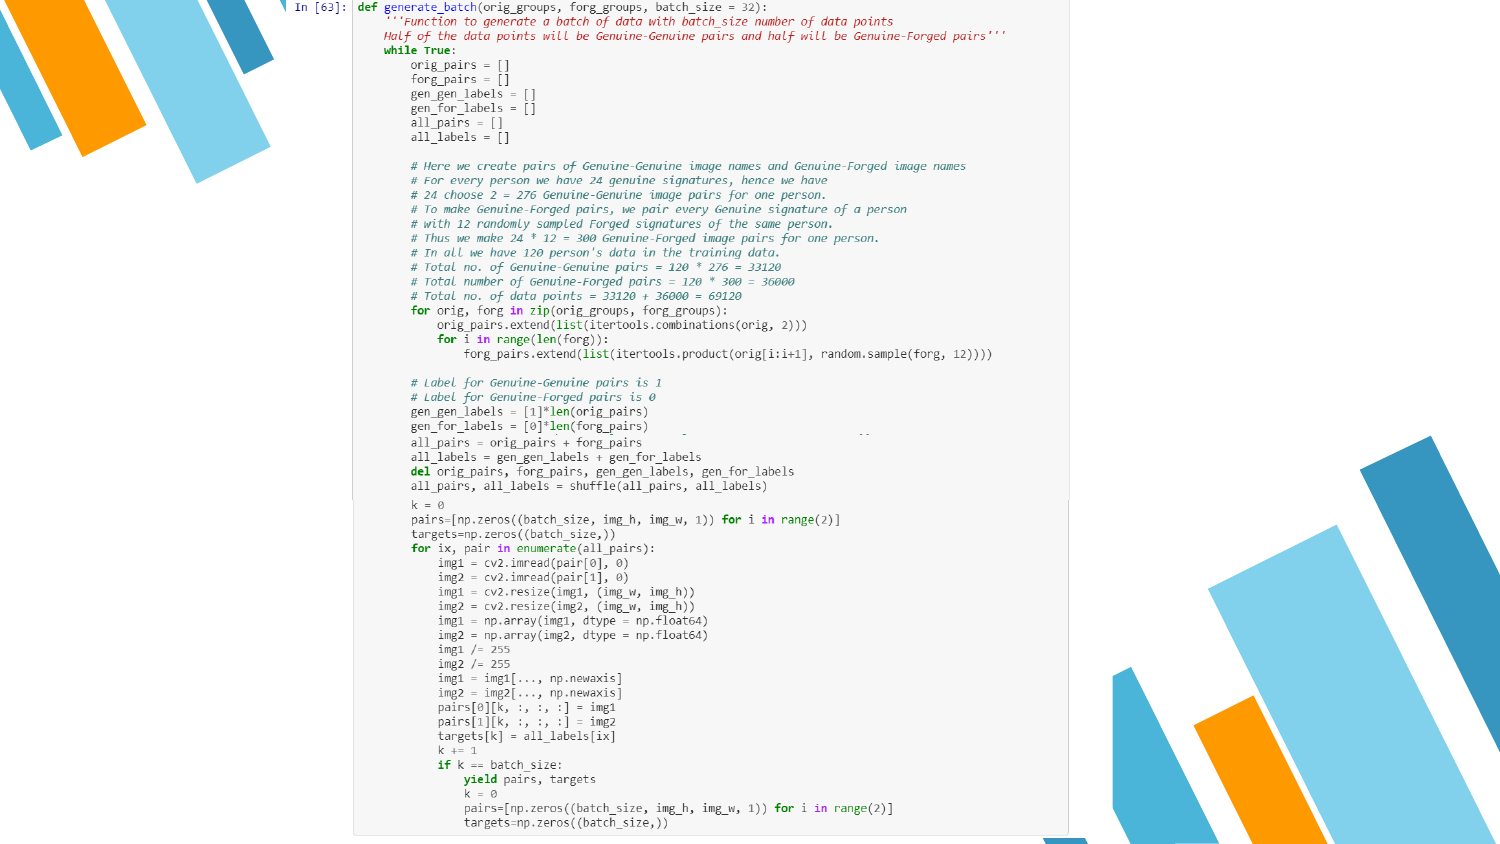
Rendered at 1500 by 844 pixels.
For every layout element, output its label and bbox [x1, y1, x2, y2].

picture [285, 0, 1113, 838]
